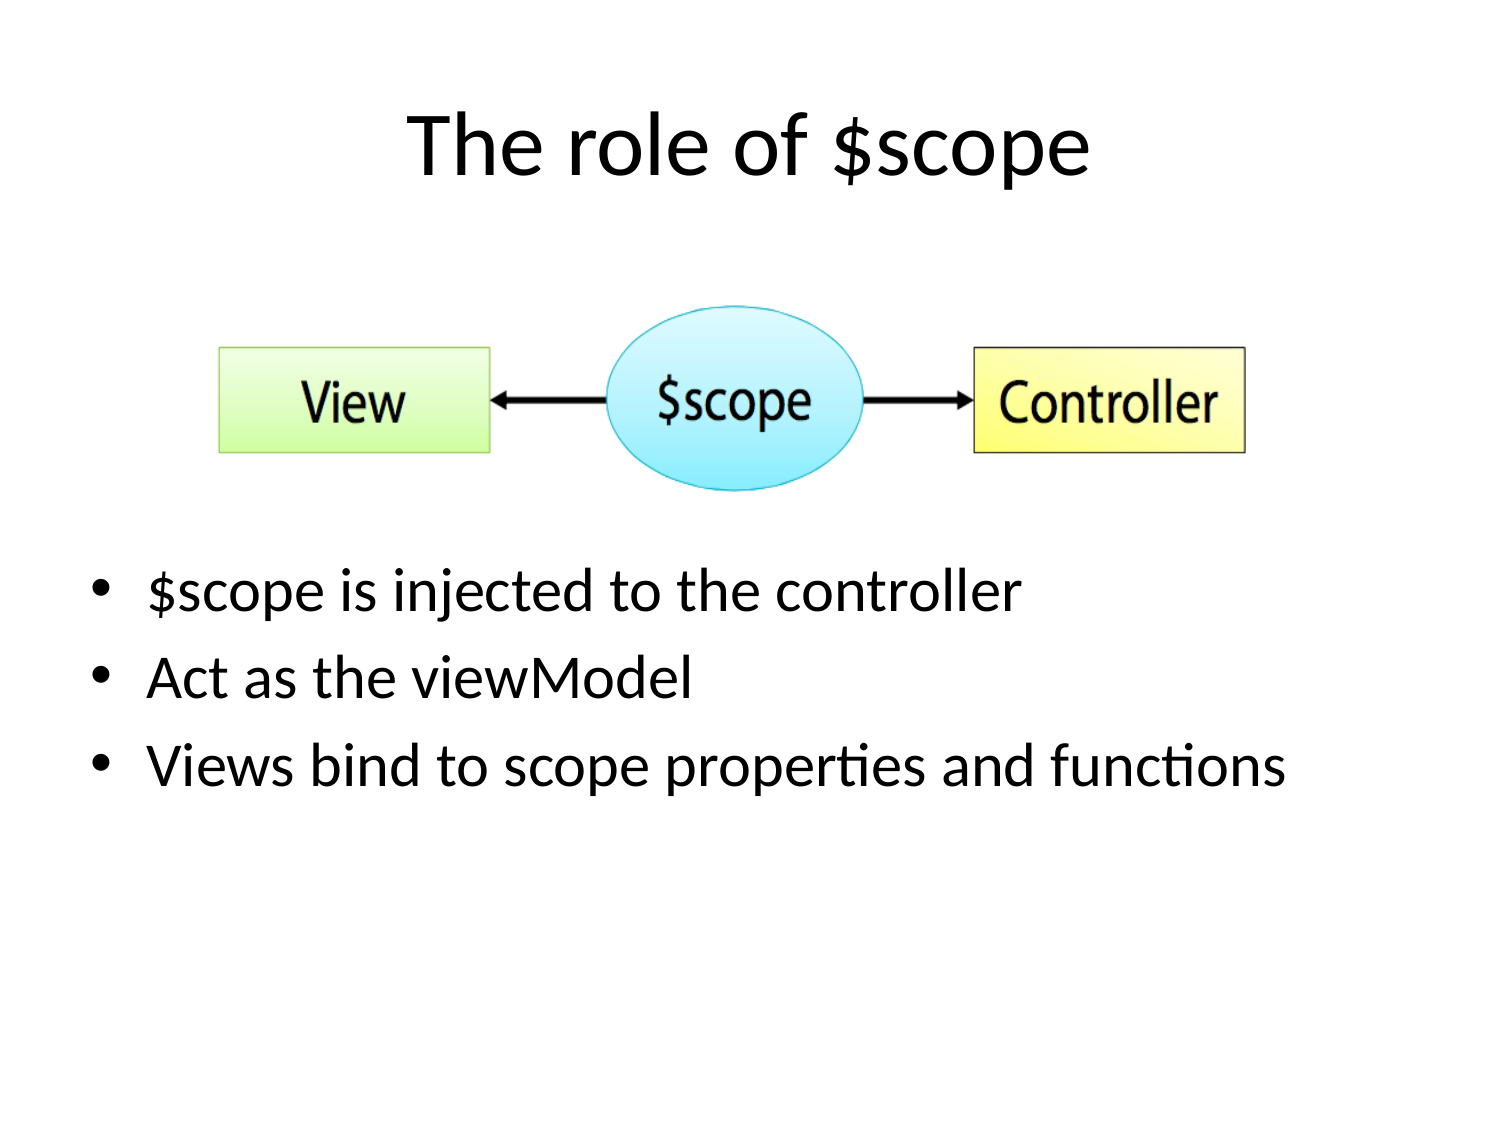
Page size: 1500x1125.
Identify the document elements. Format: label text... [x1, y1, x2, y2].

list $scope is injected to the controller Act as the viewModel Views bind to scope properties and functions [75, 262, 1425, 1005]
picture [188, 290, 1279, 520]
title The role of $scope [75, 45, 1425, 233]
